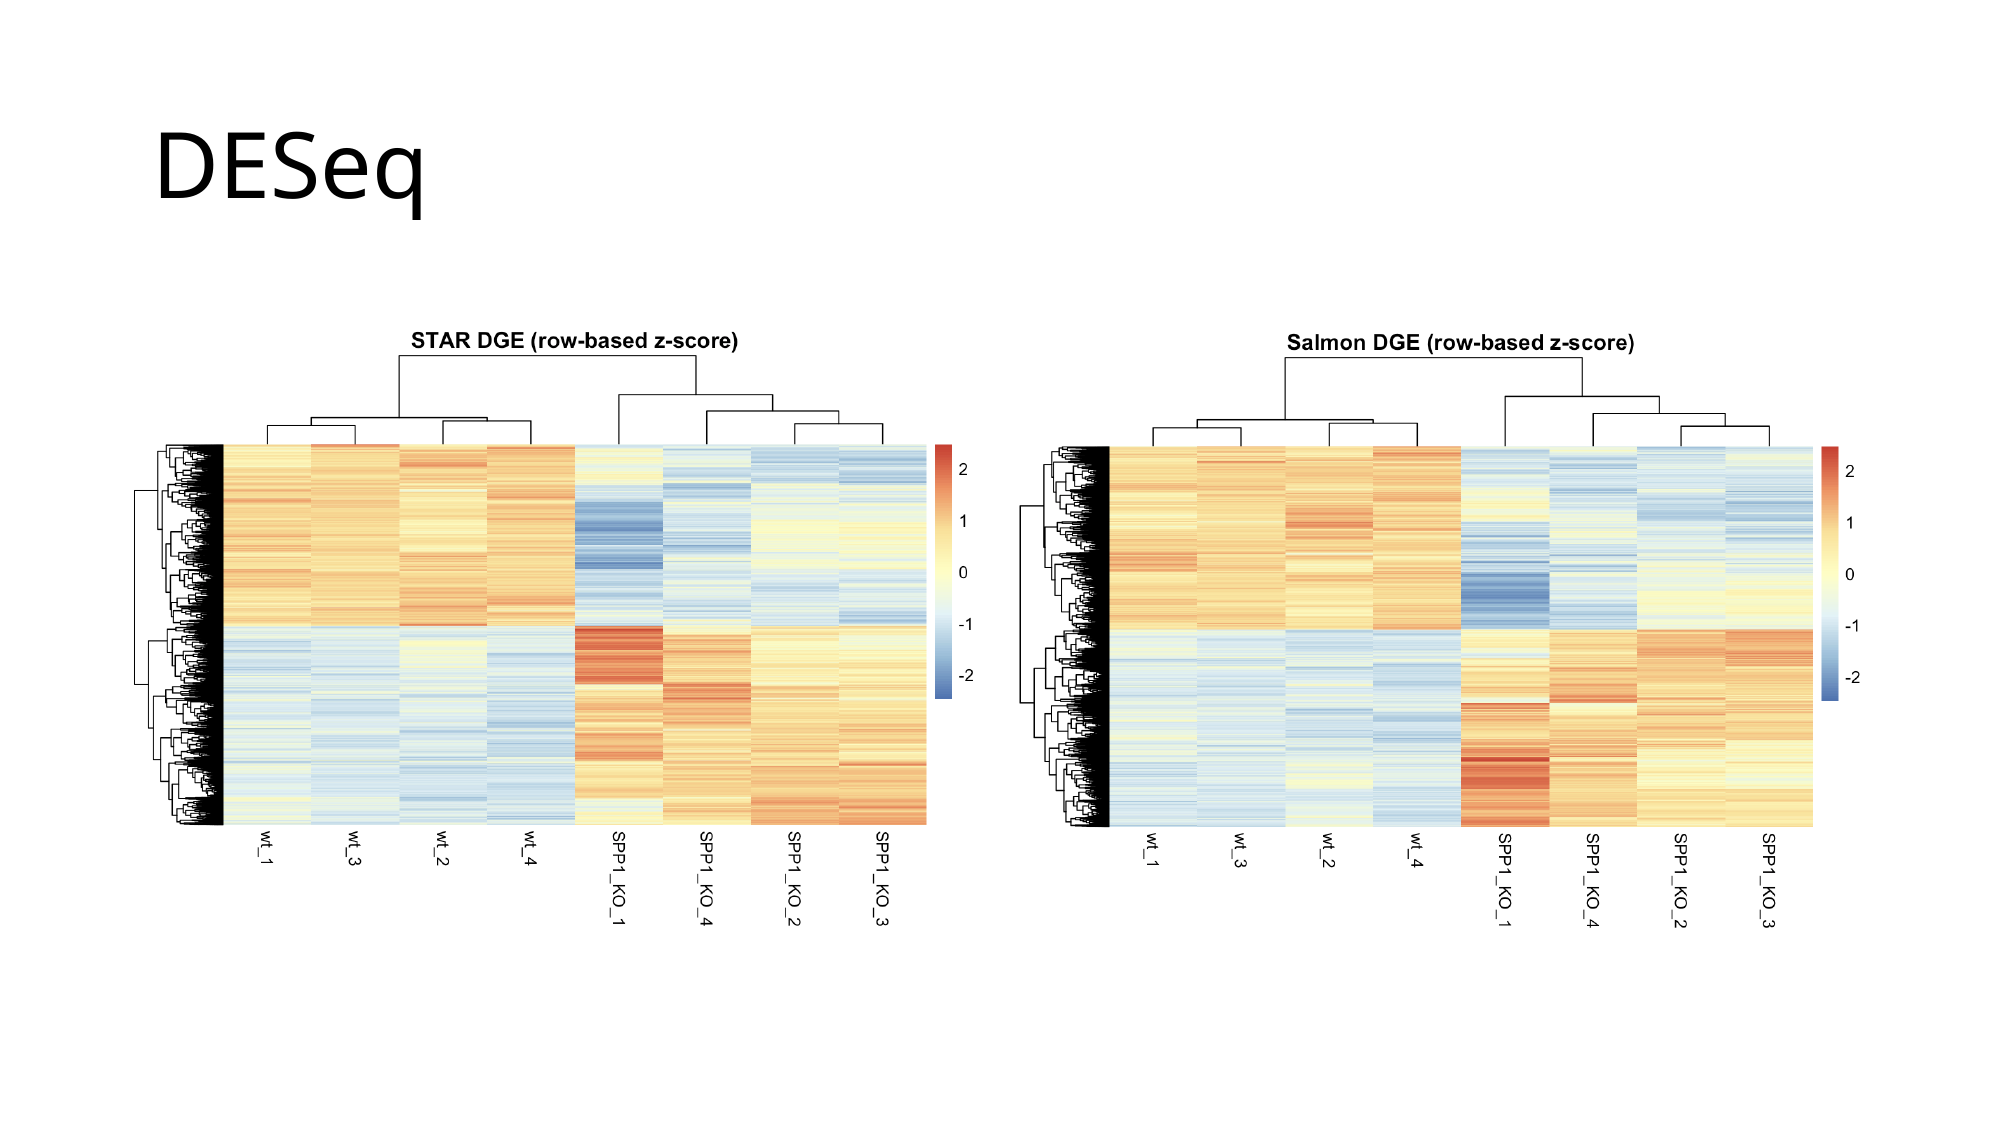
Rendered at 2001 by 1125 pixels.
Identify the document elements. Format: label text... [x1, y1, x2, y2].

title DESeq [137, 59, 1863, 278]
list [107, 319, 999, 945]
picture [999, 319, 1893, 945]
